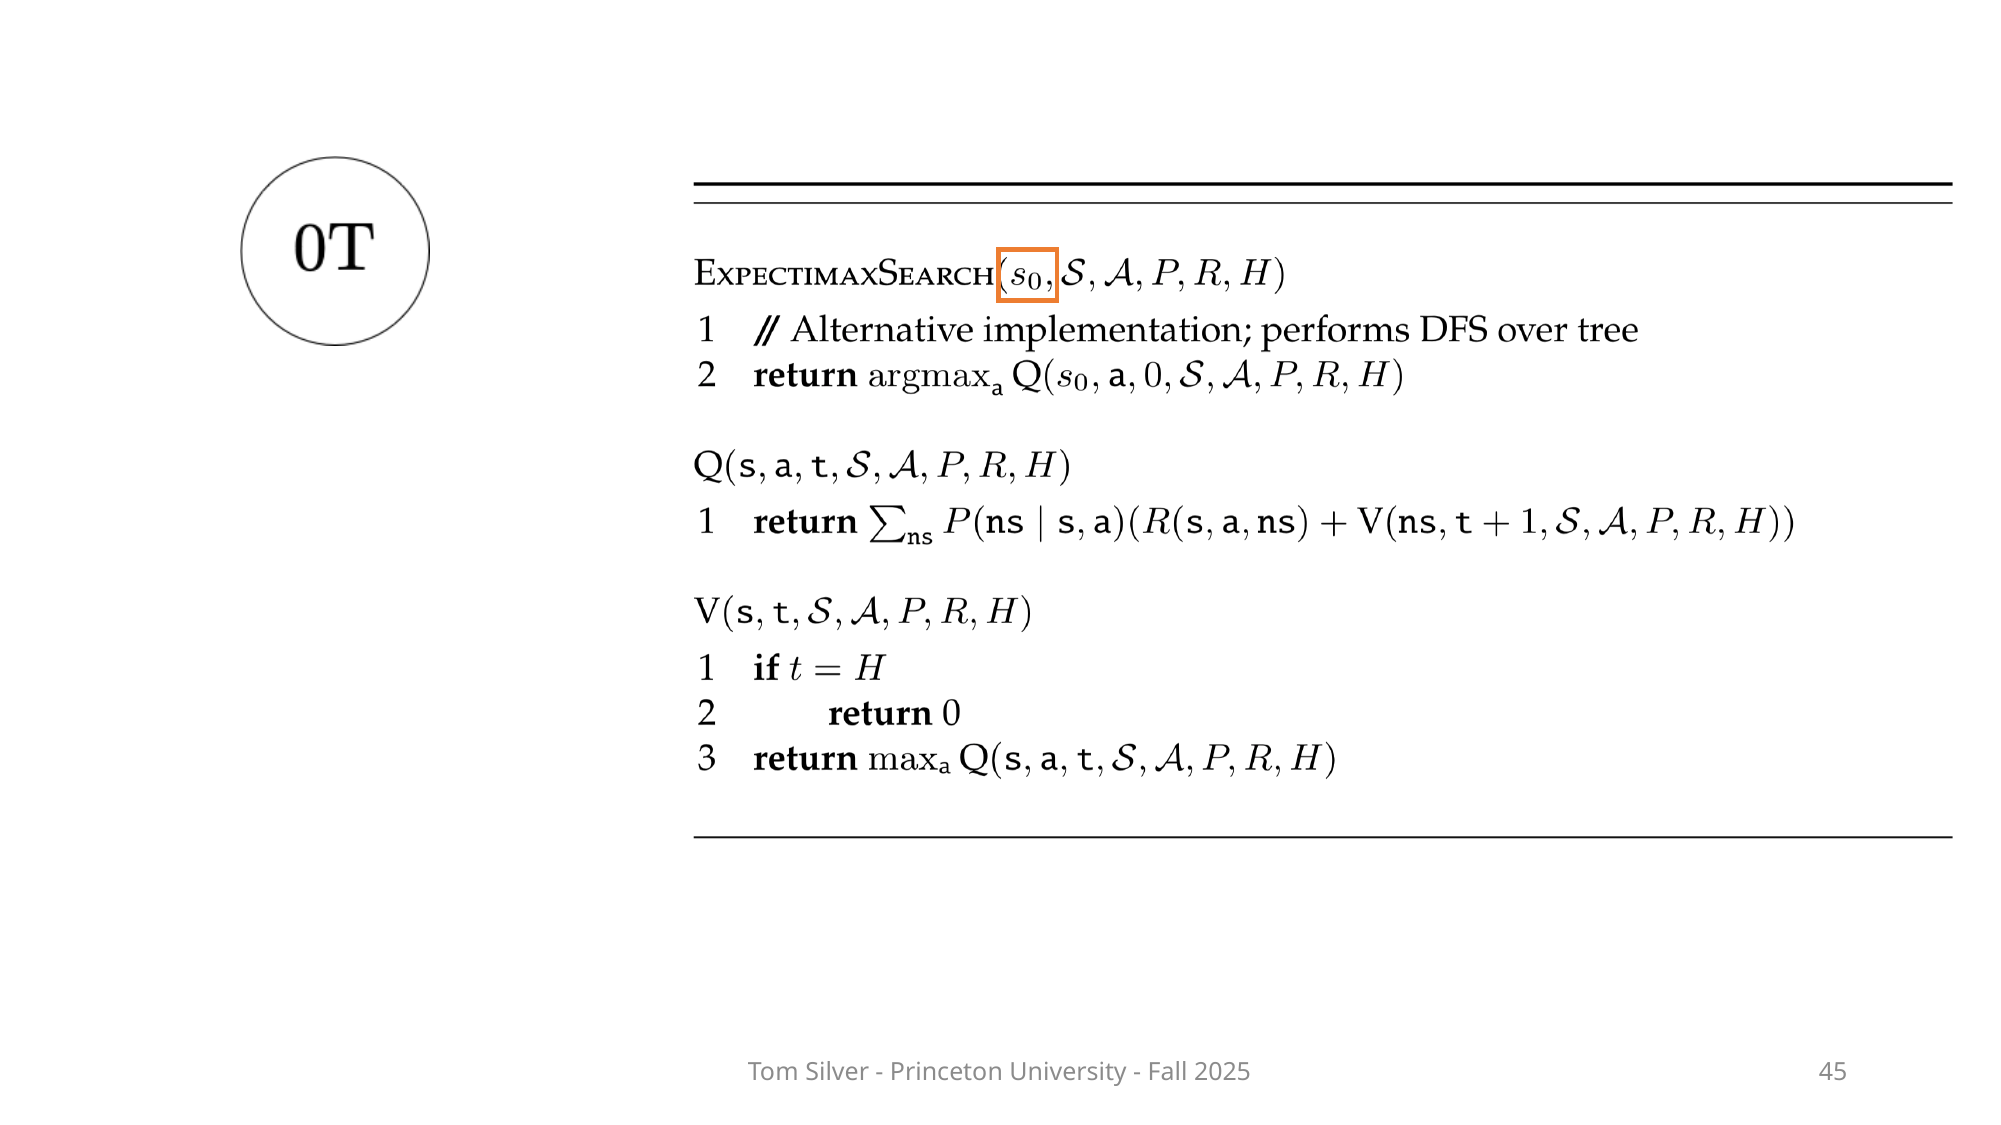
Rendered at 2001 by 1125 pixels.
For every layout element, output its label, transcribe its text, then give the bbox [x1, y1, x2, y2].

picture [240, 156, 430, 346]
slide_number 45 [1412, 1042, 1863, 1103]
picture [659, 156, 1974, 865]
footer Tom Silver - Princeton University - Fall 2025 [662, 1042, 1338, 1103]
